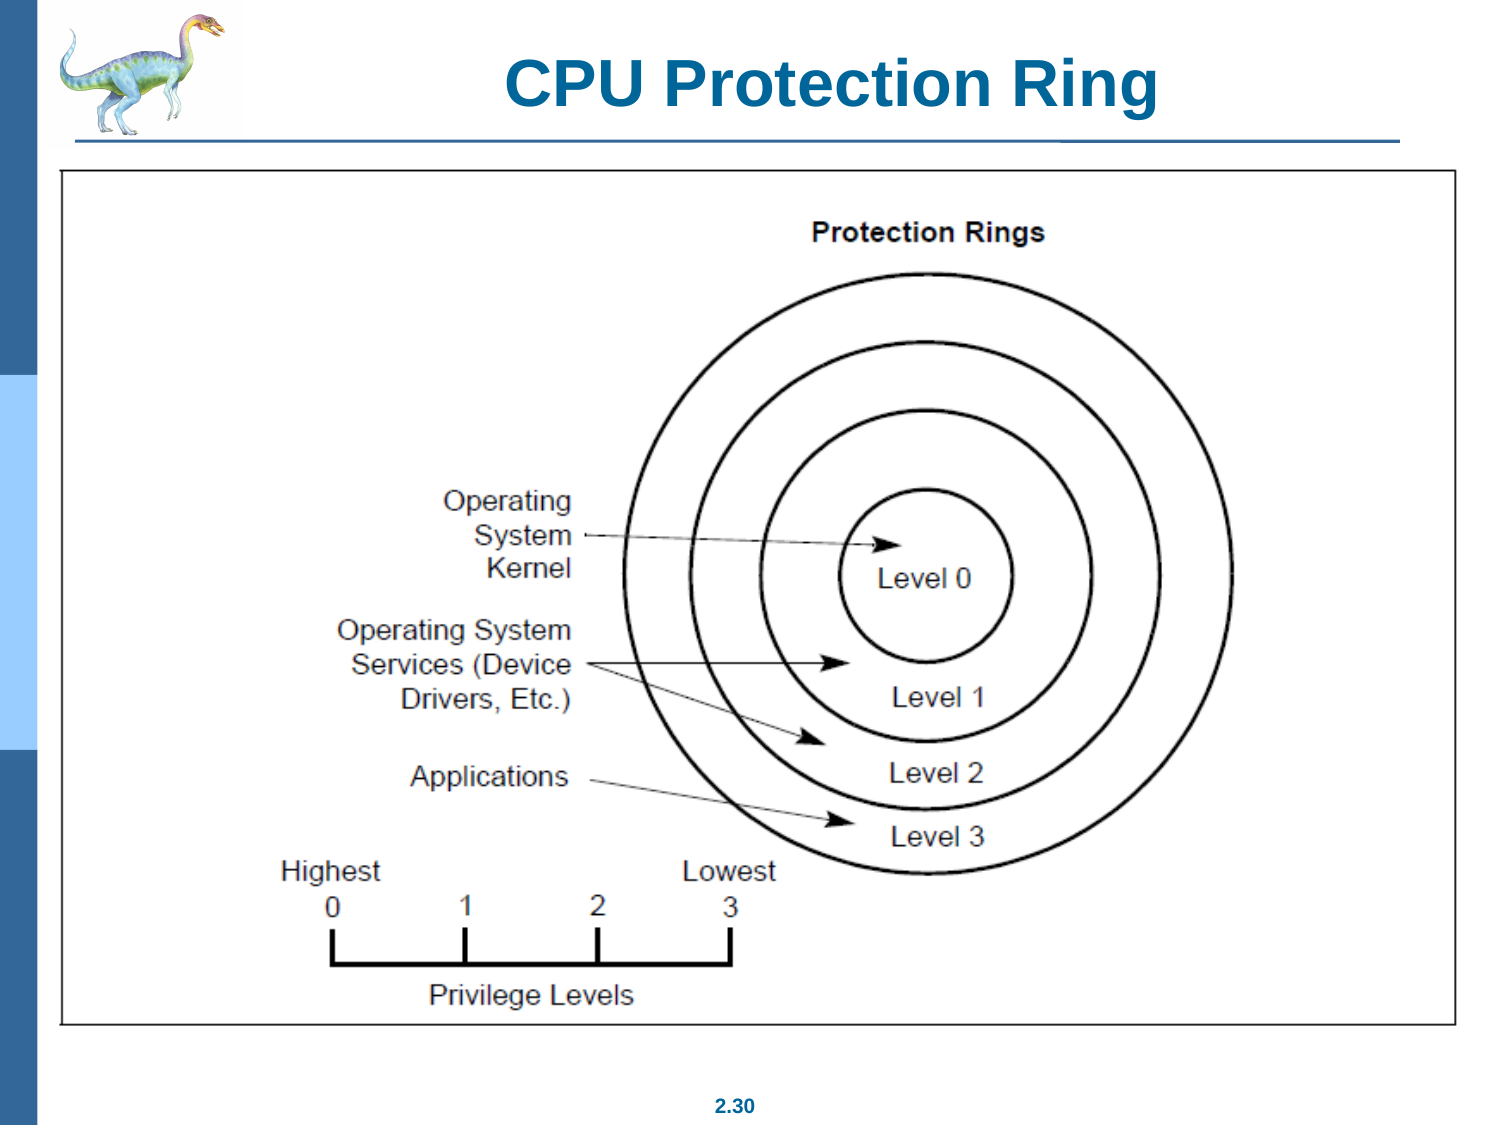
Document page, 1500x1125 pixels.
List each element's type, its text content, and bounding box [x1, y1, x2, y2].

picture [46, 0, 243, 149]
picture [46, 158, 1472, 1038]
text_box CPU Protection Ring [193, 32, 1472, 128]
